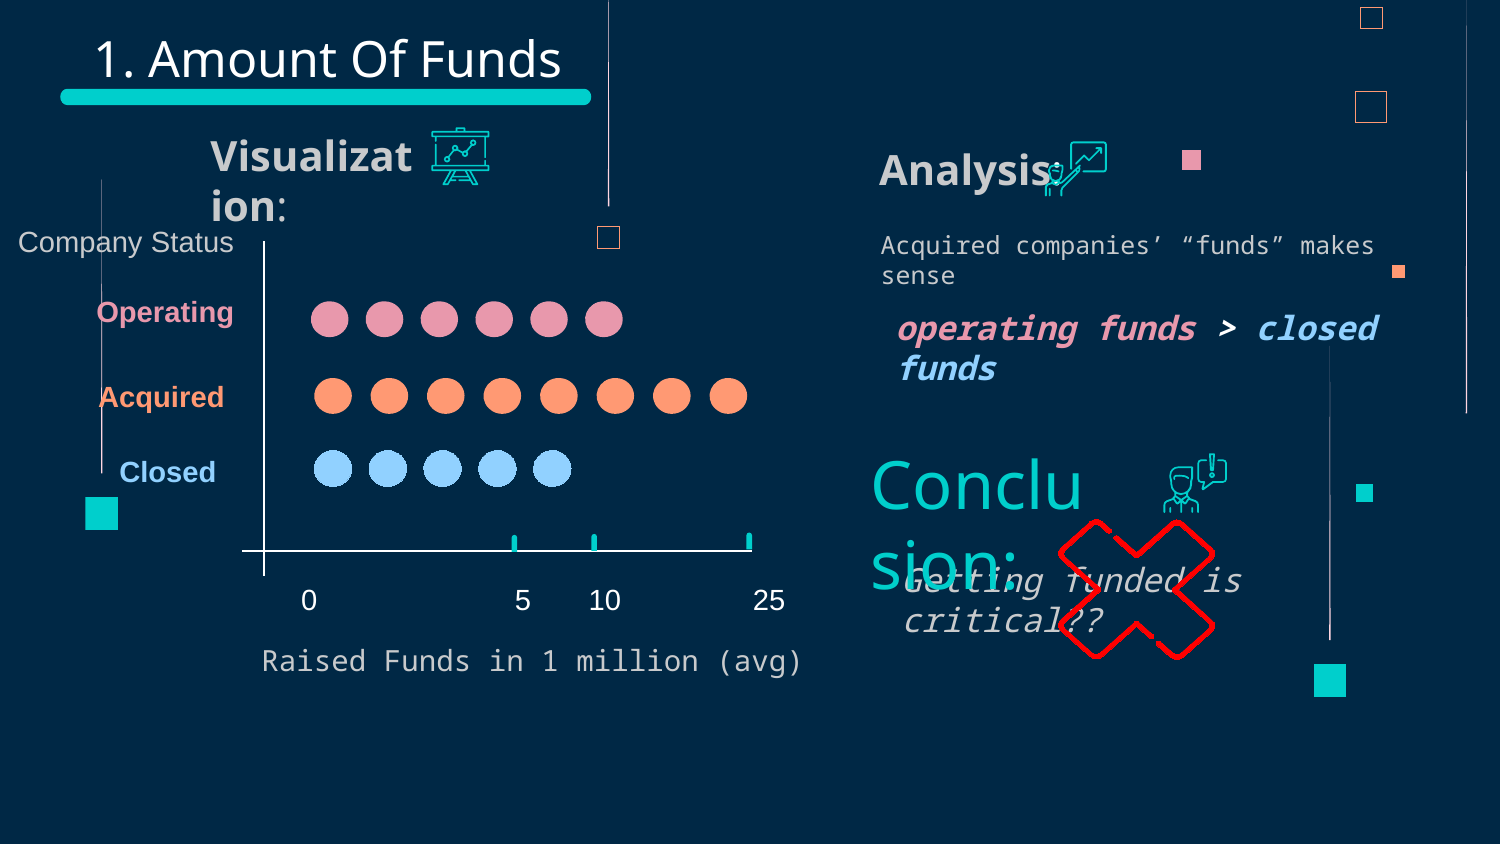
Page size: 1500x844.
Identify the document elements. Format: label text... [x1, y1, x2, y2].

text_box Closed [104, 446, 237, 496]
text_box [431, 127, 490, 186]
text_box Company Status [3, 215, 275, 266]
text_box Visualization: [195, 122, 432, 237]
text_box [60, 88, 592, 106]
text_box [1044, 141, 1108, 197]
text_box Getting funded is critical?? [867, 611, 1052, 615]
text_box Analysis: [864, 136, 1136, 202]
text_box Operating [81, 285, 237, 336]
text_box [242, 240, 753, 576]
text_box Acquired [83, 371, 237, 421]
text_box Getting funded is critical?? [1220, 543, 1440, 615]
text_box Conclusion: [855, 435, 1128, 611]
text_box Raised Funds in 1 million (avg) [246, 634, 847, 685]
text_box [1163, 453, 1228, 514]
text_box 0 5 10 25 [286, 573, 813, 659]
title 1. Amount Of Funds [59, 26, 597, 103]
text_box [1057, 519, 1216, 660]
text_box Acquired companies’ “funds” makes sense [846, 214, 1463, 286]
text_box operating funds > closed funds [861, 300, 1463, 395]
